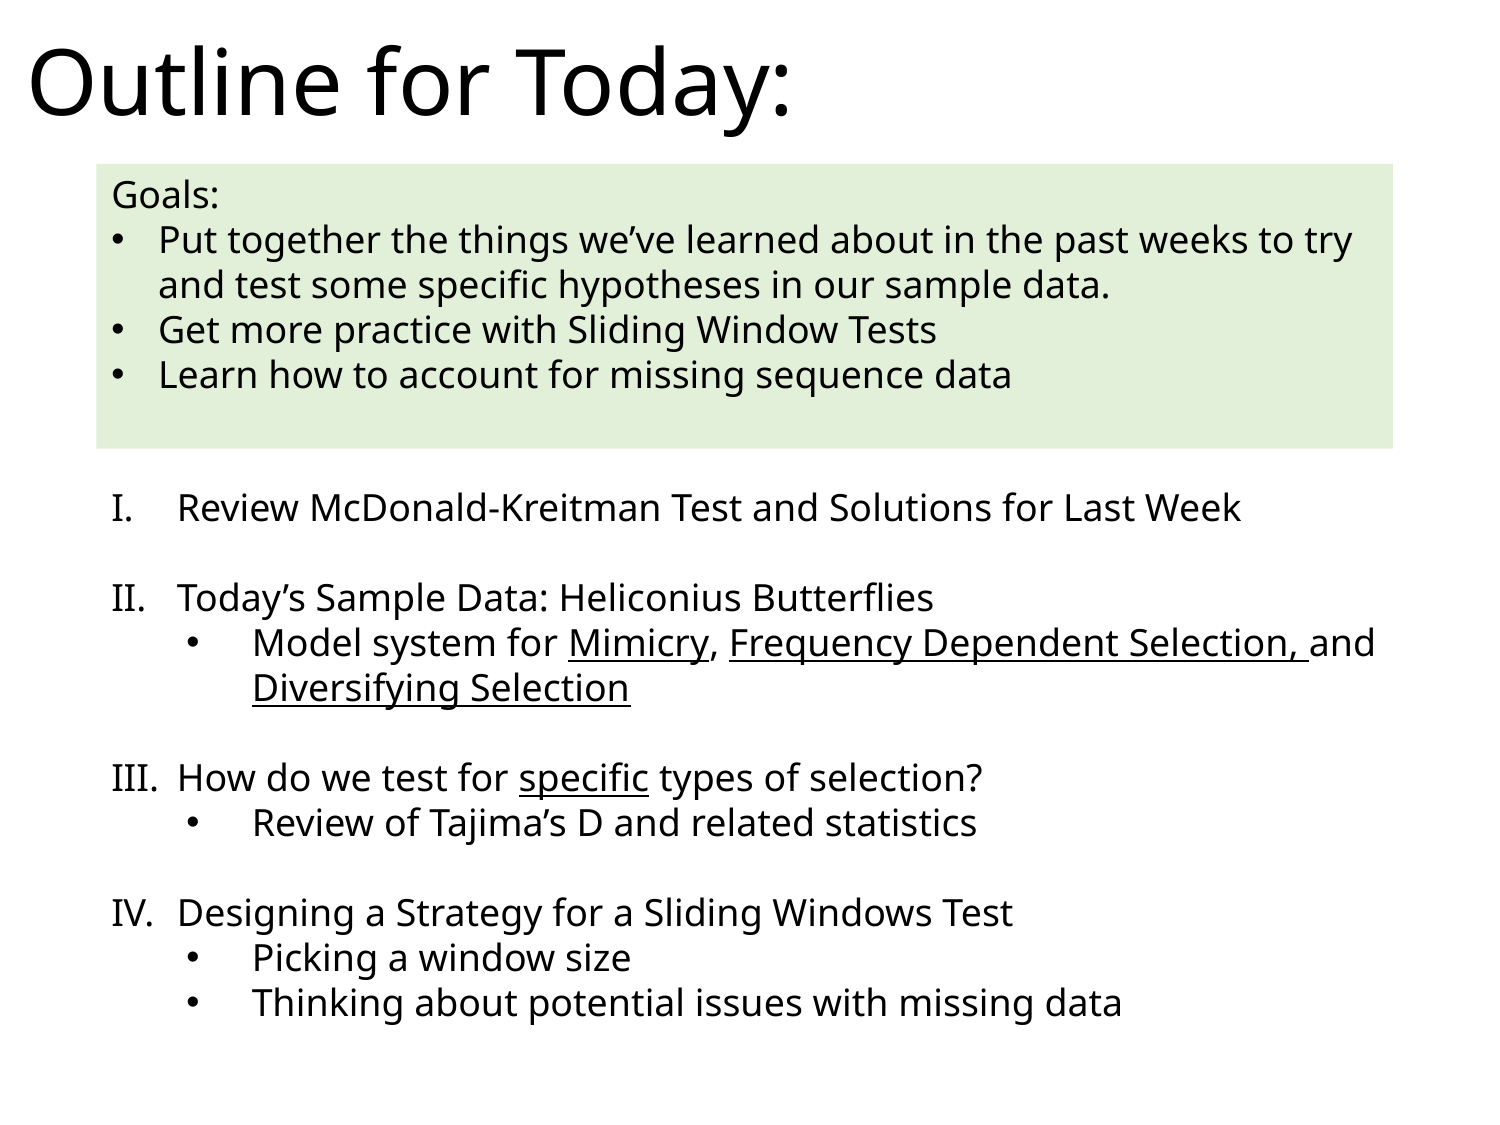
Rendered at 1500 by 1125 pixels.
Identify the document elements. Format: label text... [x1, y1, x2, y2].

text_box Review McDonald-Kreitman Test and Solutions for Last Week Today’s Sample Data: Heliconius Butterflies Model system for Mimicry, Frequency Dependent Selection, and Diversifying Selection How do we test for specific types of selection? Review of Tajima’s D and related statistics Designing a Strategy for a Sliding Windows Test Picking a window size Thinking about potential issues with missing data [96, 476, 1393, 1032]
text_box Goals: Put together the things we’ve learned about in the past weeks to try and test some specific hypotheses in our sample data. Get more practice with Sliding Window Tests Learn how to account for missing sequence data [96, 163, 1393, 449]
title Outline for Today: [11, 22, 1448, 150]
